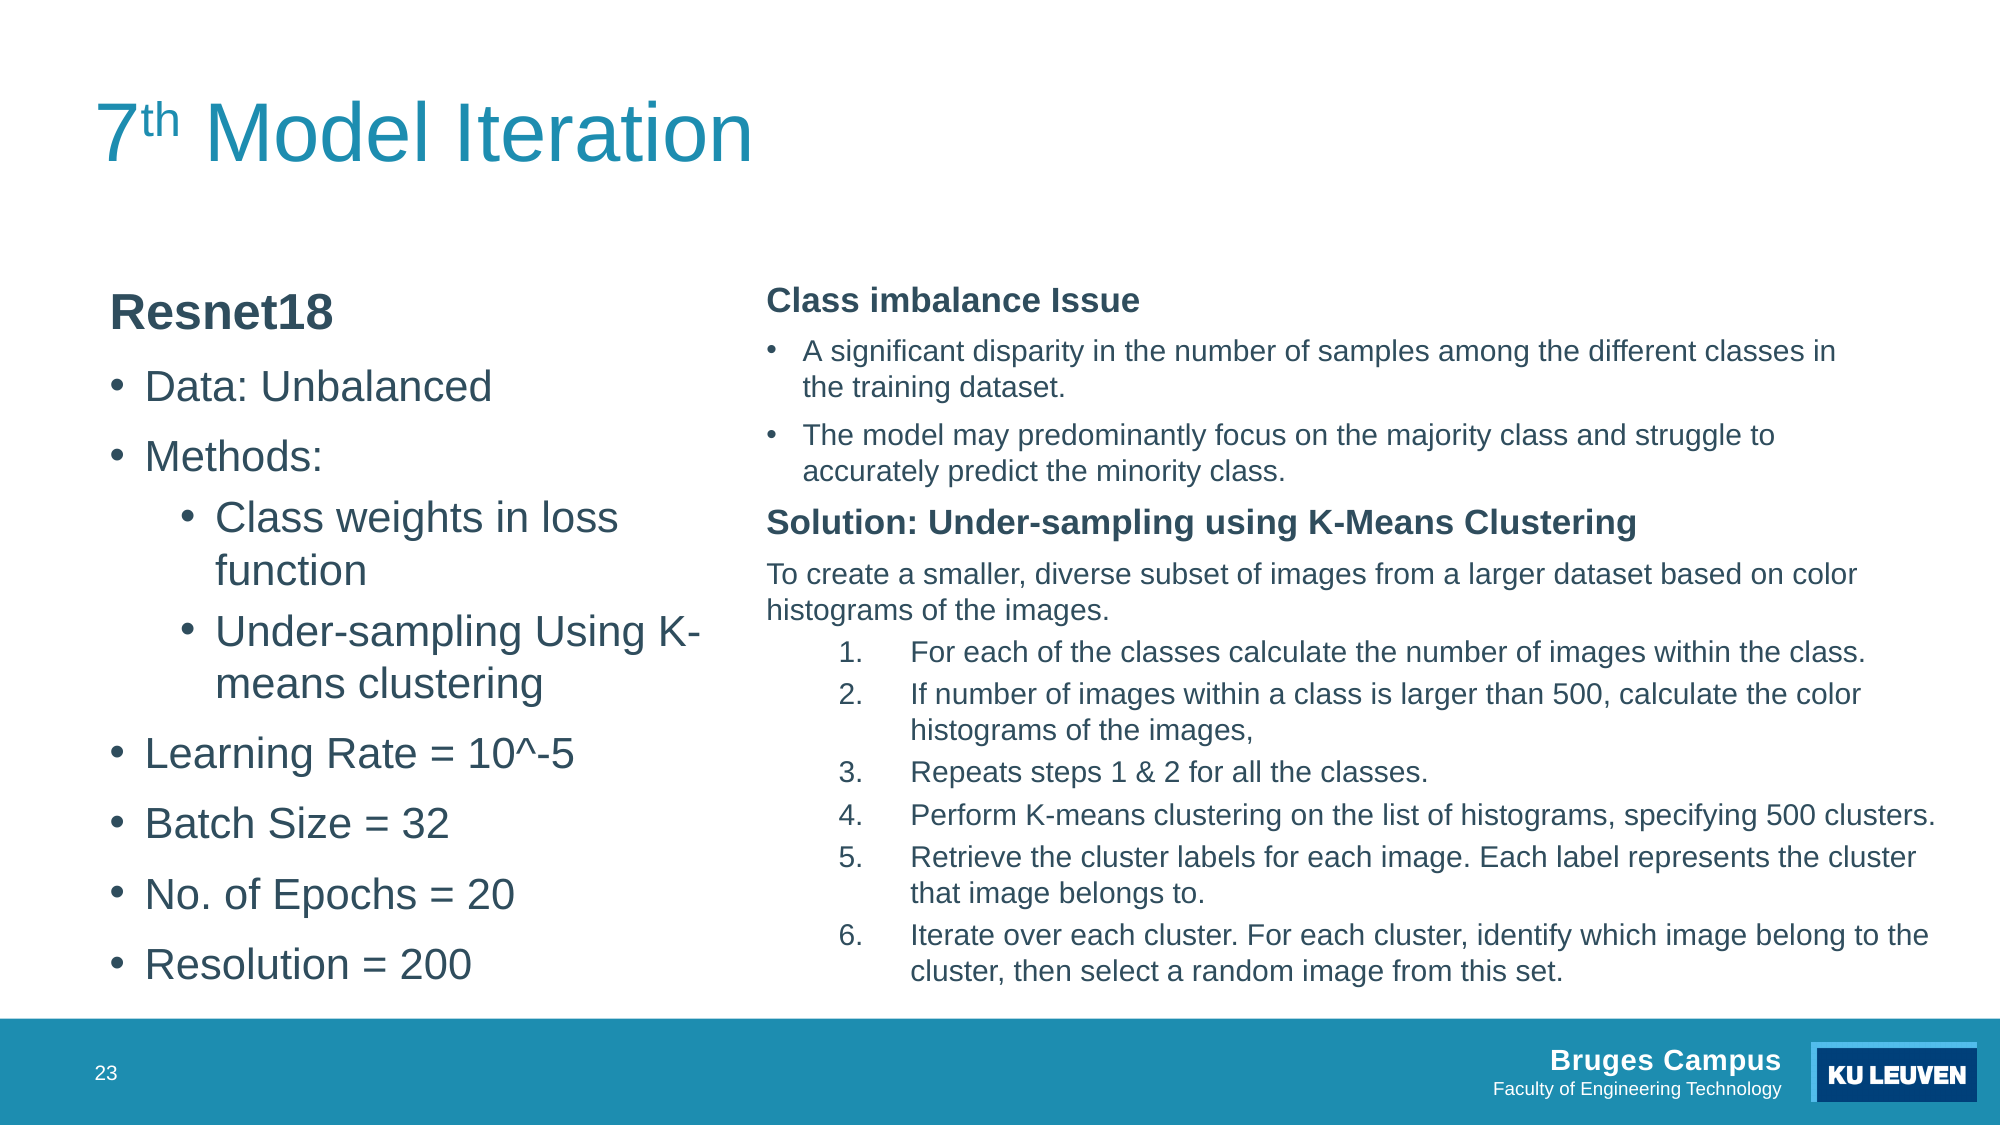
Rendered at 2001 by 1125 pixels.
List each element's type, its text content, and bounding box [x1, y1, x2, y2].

text_box Class imbalance​ Issue A significant disparity in the number of samples among the different classes in the training dataset.​ The model may predominantly focus on the majority class and struggle to accurately predict the minority class.​ Solution: Under-sampling using K-Means Clustering To create a smaller, diverse subset of images from a larger dataset based on color histograms of the images. For each of the classes calculate the number of images within the class. If number of images within a class is larger than 500, calculate the color histograms of the images, Repeats steps 1 & 2 for all the classes. Perform K-means clustering on the list of histograms, specifying 500 clusters. Retrieve the cluster labels for each image. Each label represents the cluster that image belongs to. Iterate over each cluster. For each cluster, identify which image belong to the cluster, then select a random image from this set. [751, 269, 1987, 1002]
list Resnet18 Data: Unbalanced Methods: Class weights in loss function Under-sampling Using K-means clustering Learning Rate = 10^-5 Batch Size = 32 No. of Epochs = 20 Resolution = 200 [94, 271, 783, 1004]
title 7th Model Iteration [94, 33, 1906, 223]
slide_number 23 [94, 1018, 201, 1125]
picture [1811, 1042, 1977, 1102]
